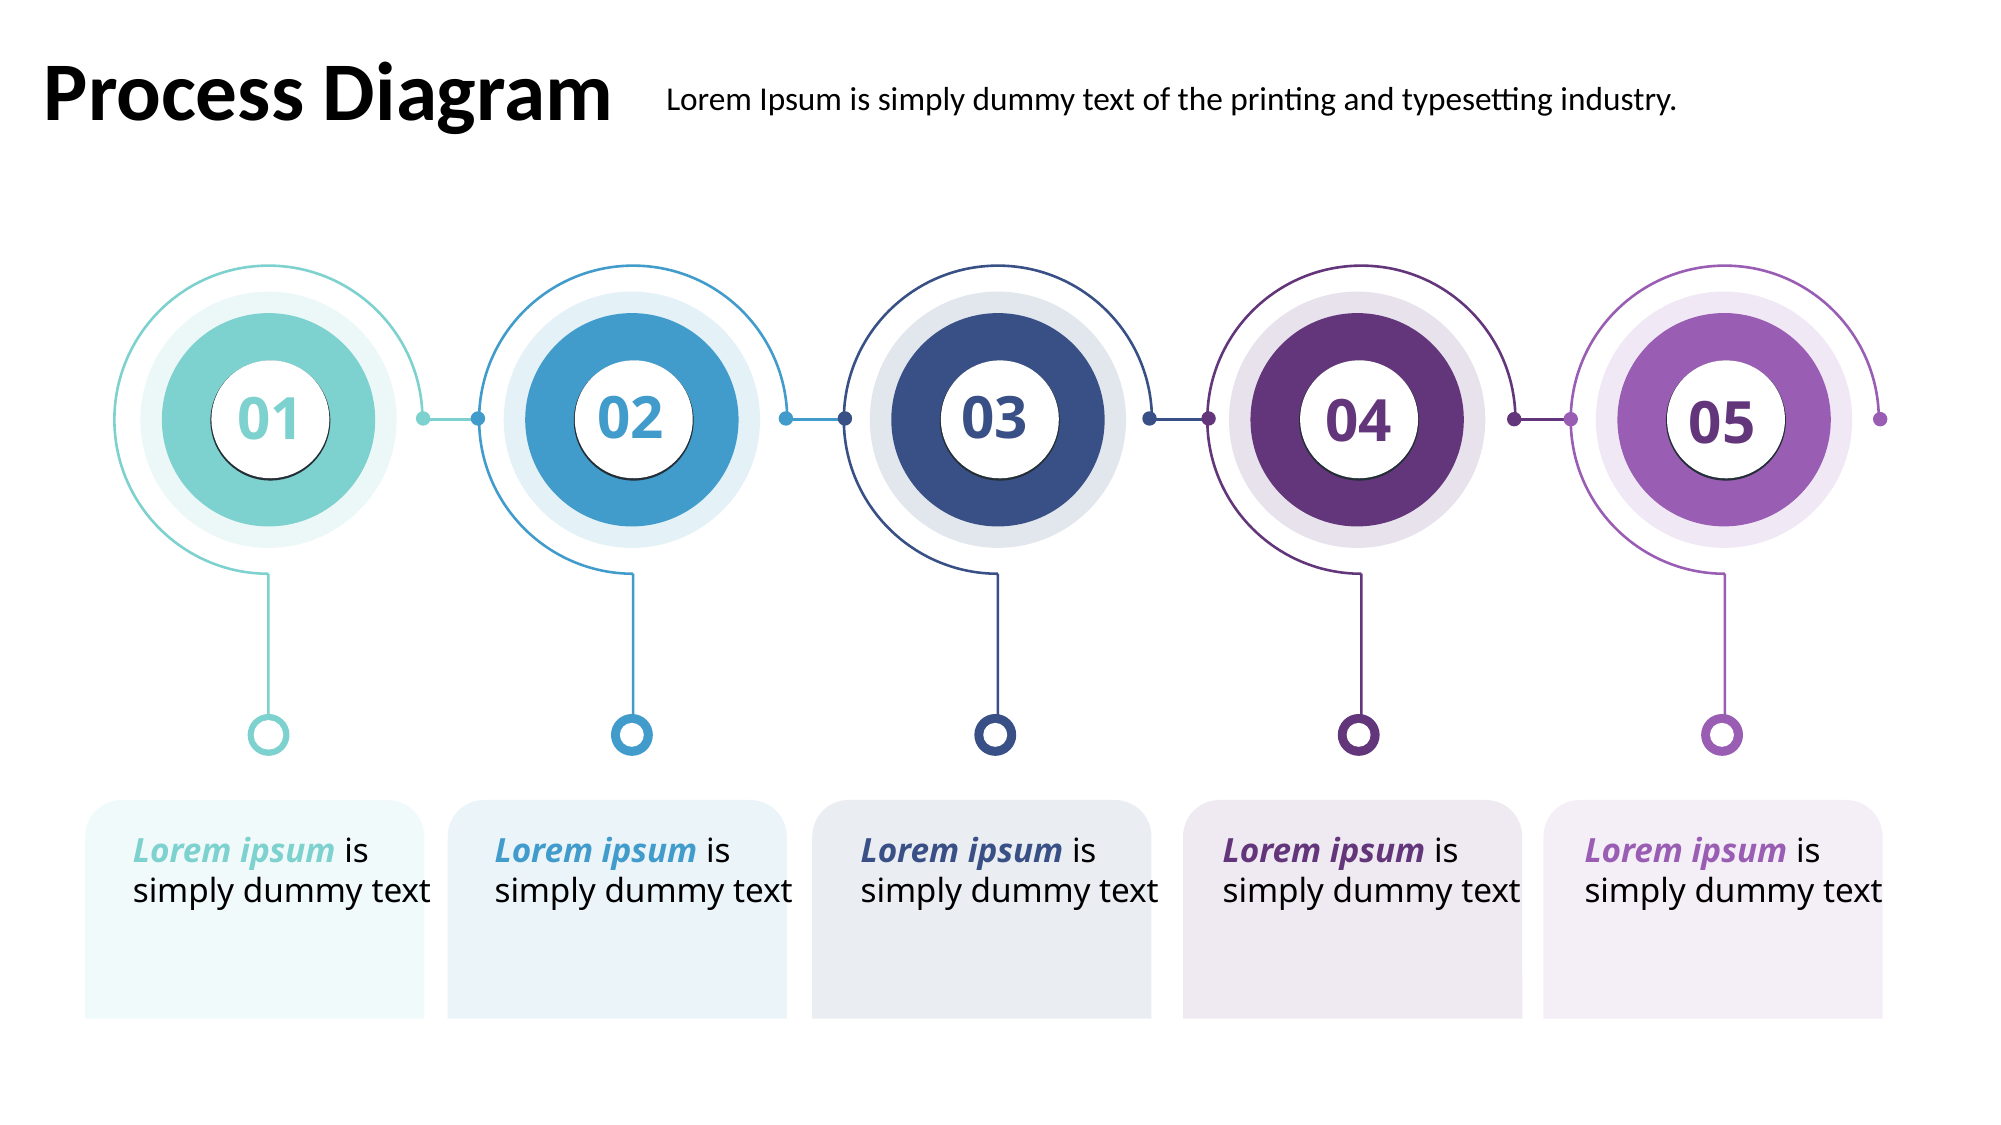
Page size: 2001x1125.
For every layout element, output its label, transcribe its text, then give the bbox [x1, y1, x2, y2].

text_box [842, 264, 1154, 412]
text_box [256, 722, 281, 747]
text_box [891, 313, 1105, 527]
text_box [610, 713, 653, 756]
text_box [1319, 360, 1400, 376]
text_box [224, 459, 317, 481]
text_box [1569, 427, 1727, 714]
text_box [837, 411, 853, 426]
text_box [1206, 426, 1363, 714]
text_box [226, 459, 314, 479]
text_box [1522, 418, 1563, 422]
text_box [811, 798, 1153, 1020]
text_box [974, 713, 1017, 756]
text_box [1872, 411, 1888, 427]
text_box [1775, 386, 1785, 453]
text_box [842, 426, 1000, 714]
text_box [1701, 713, 1744, 756]
text_box [1569, 264, 1880, 412]
text_box [1250, 313, 1464, 527]
text_box [683, 386, 693, 452]
text_box [478, 264, 789, 411]
text_box [1686, 463, 1766, 479]
text_box 02 [579, 372, 683, 458]
text_box [574, 397, 579, 442]
text_box [1563, 411, 1578, 427]
text_box [1710, 722, 1734, 747]
text_box [955, 458, 1045, 479]
text_box [1142, 411, 1157, 426]
text_box [525, 313, 739, 527]
text_box [952, 411, 1060, 481]
text_box Lorem ipsum is simply dummy text [479, 822, 809, 917]
text_box [1666, 400, 1670, 438]
text_box [1300, 391, 1307, 447]
text_box [1507, 411, 1522, 427]
text_box Lorem ipsum is simply dummy text [118, 822, 448, 917]
text_box [211, 392, 218, 447]
text_box [1201, 411, 1216, 426]
text_box [323, 392, 330, 446]
text_box [586, 458, 681, 481]
text_box [1314, 461, 1404, 481]
text_box [1182, 798, 1524, 1020]
text_box [1206, 264, 1517, 412]
text_box [598, 360, 669, 372]
text_box Lorem ipsum is simply dummy text [1569, 822, 1899, 917]
text_box [1157, 418, 1201, 422]
text_box Lorem ipsum is simply dummy text [845, 822, 1175, 917]
text_box [1683, 463, 1769, 481]
text_box [964, 360, 1035, 372]
text_box [430, 418, 471, 422]
text_box [1337, 713, 1380, 756]
text_box [415, 411, 431, 426]
text_box [477, 426, 635, 714]
text_box [233, 360, 307, 373]
text_box [1228, 291, 1486, 548]
text_box 04 [1307, 376, 1411, 461]
text_box [113, 264, 424, 714]
text_box 01 [218, 373, 323, 459]
text_box [793, 418, 838, 422]
text_box [1411, 391, 1419, 448]
text_box [247, 713, 290, 756]
text_box 05 [1670, 377, 1775, 463]
text_box [589, 458, 679, 479]
text_box [1684, 360, 1768, 377]
text_box 03 [942, 372, 1047, 458]
text_box [1542, 798, 1884, 1020]
text_box [470, 411, 486, 426]
text_box [446, 798, 788, 1020]
text_box [1617, 313, 1831, 527]
text_box [1595, 291, 1853, 548]
text_box [619, 722, 644, 747]
text_box Process Diagram [29, 29, 629, 145]
text_box [869, 291, 1127, 548]
text_box Lorem Ipsum is simply dummy text of the printing and typesetting industry. [651, 69, 1694, 125]
text_box [84, 798, 426, 1020]
text_box [140, 291, 397, 548]
text_box [983, 722, 1008, 747]
text_box [1317, 461, 1401, 479]
text_box [778, 411, 794, 426]
text_box Lorem ipsum is simply dummy text [1207, 822, 1537, 917]
text_box [1047, 383, 1059, 455]
text_box [503, 291, 761, 548]
text_box [161, 313, 376, 527]
text_box [1346, 722, 1371, 747]
